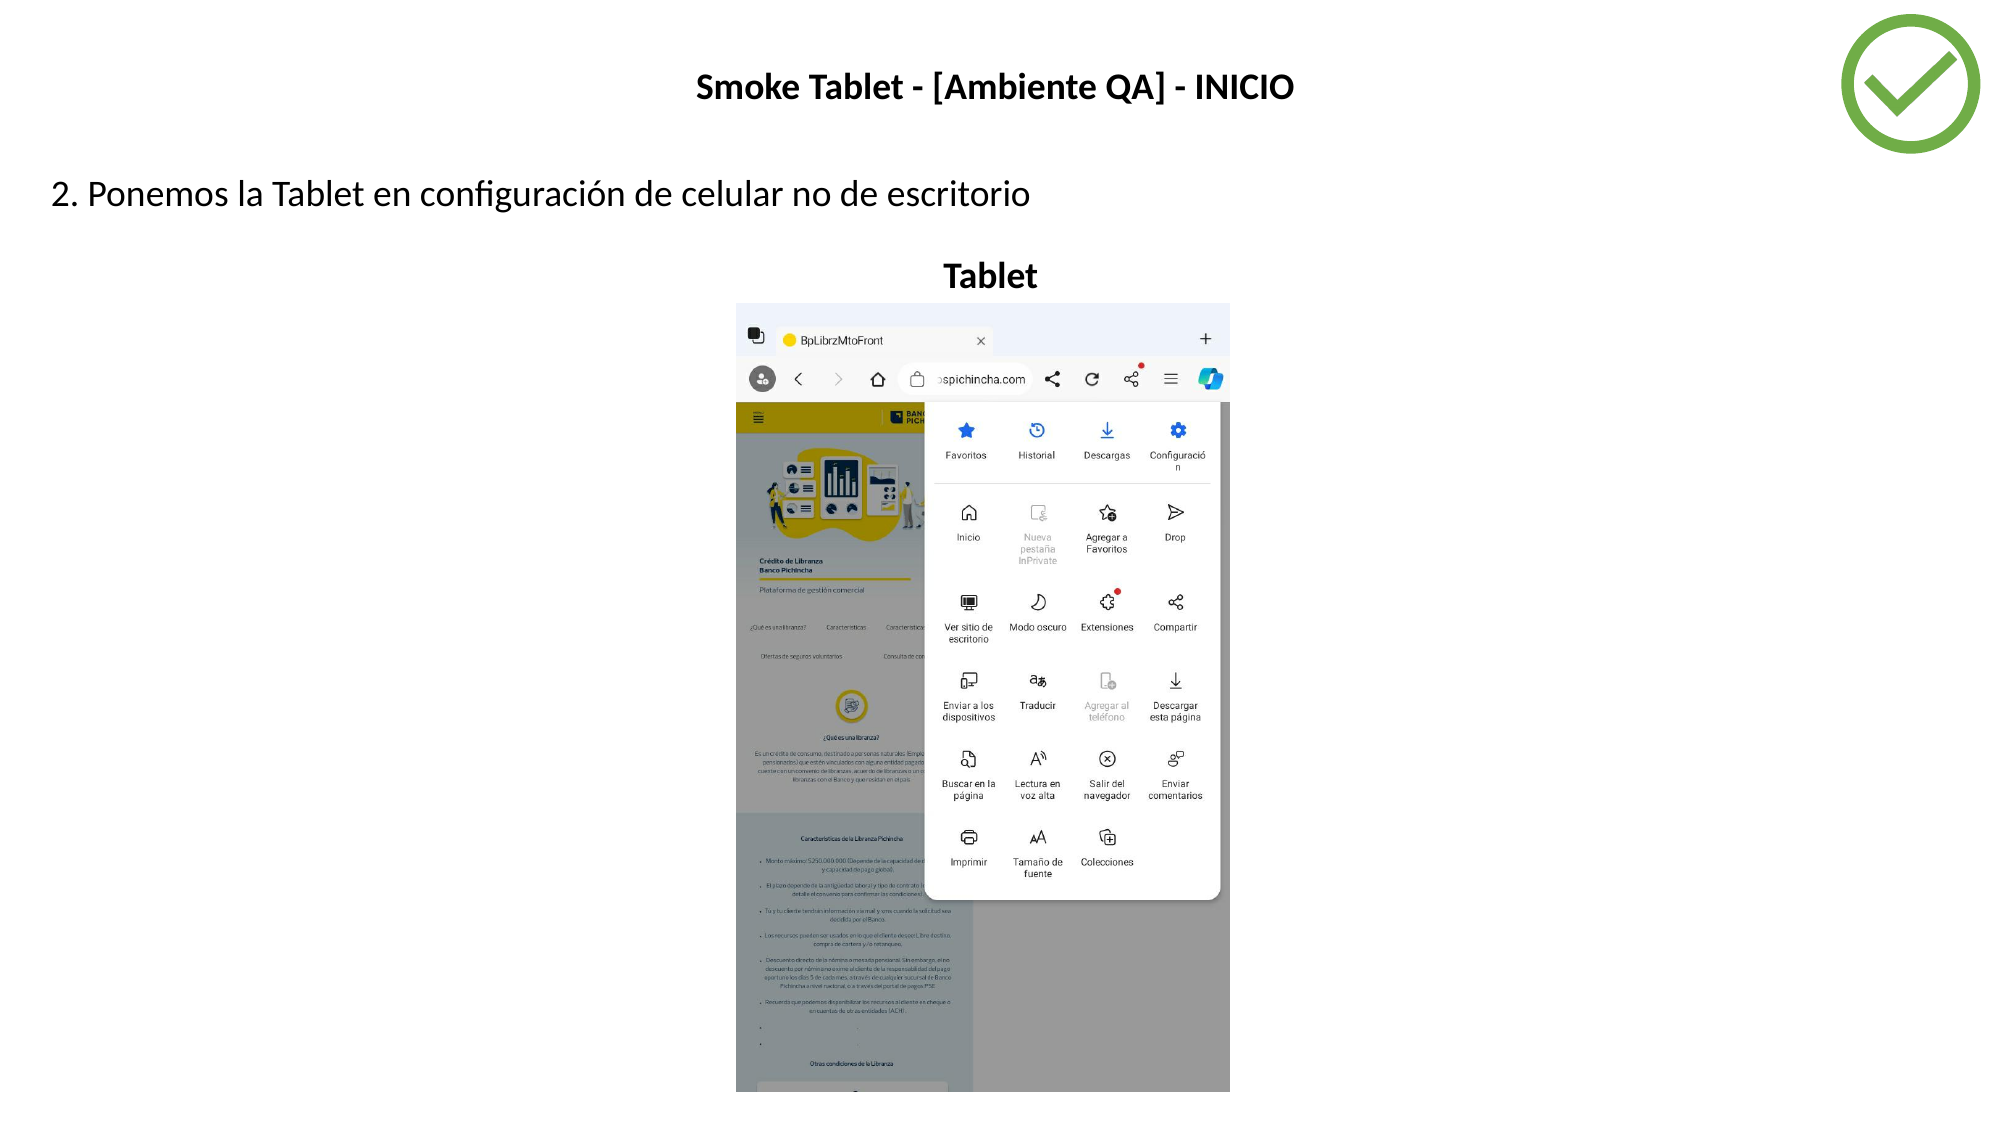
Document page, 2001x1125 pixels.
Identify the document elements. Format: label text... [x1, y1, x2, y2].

picture [736, 303, 1230, 1092]
text_box Tablet [928, 243, 1092, 303]
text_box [1847, 20, 1975, 148]
text_box Smoke Tablet - [Ambiente QA] - INICIO [681, 54, 1319, 115]
text_box 2. Ponemos la Tablet en configuración de celular no de escritorio [36, 161, 1964, 222]
